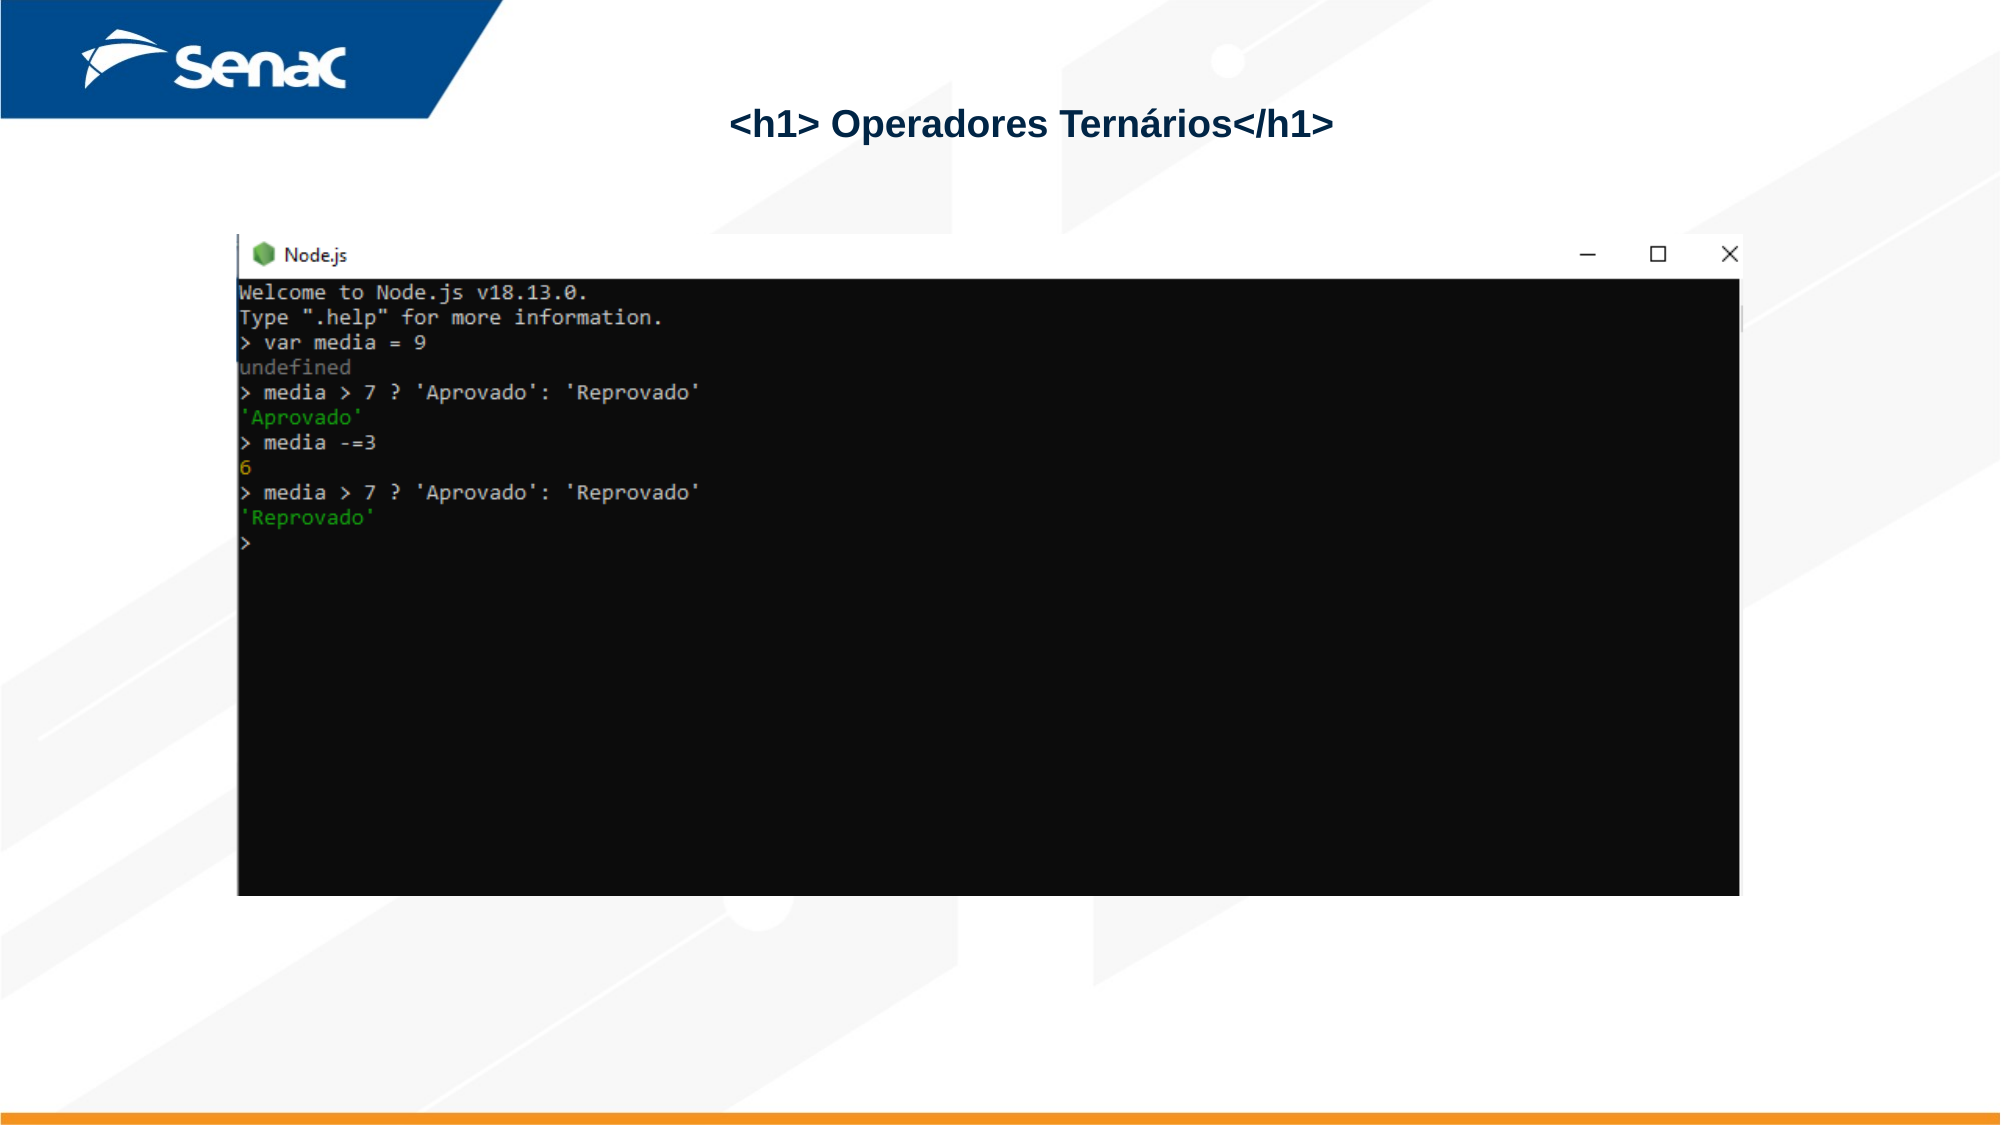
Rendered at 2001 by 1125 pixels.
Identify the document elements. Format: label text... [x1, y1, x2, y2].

picture [0, 0, 2001, 1125]
text_box <h1> Operadores Ternários</h1> [288, 78, 1775, 166]
